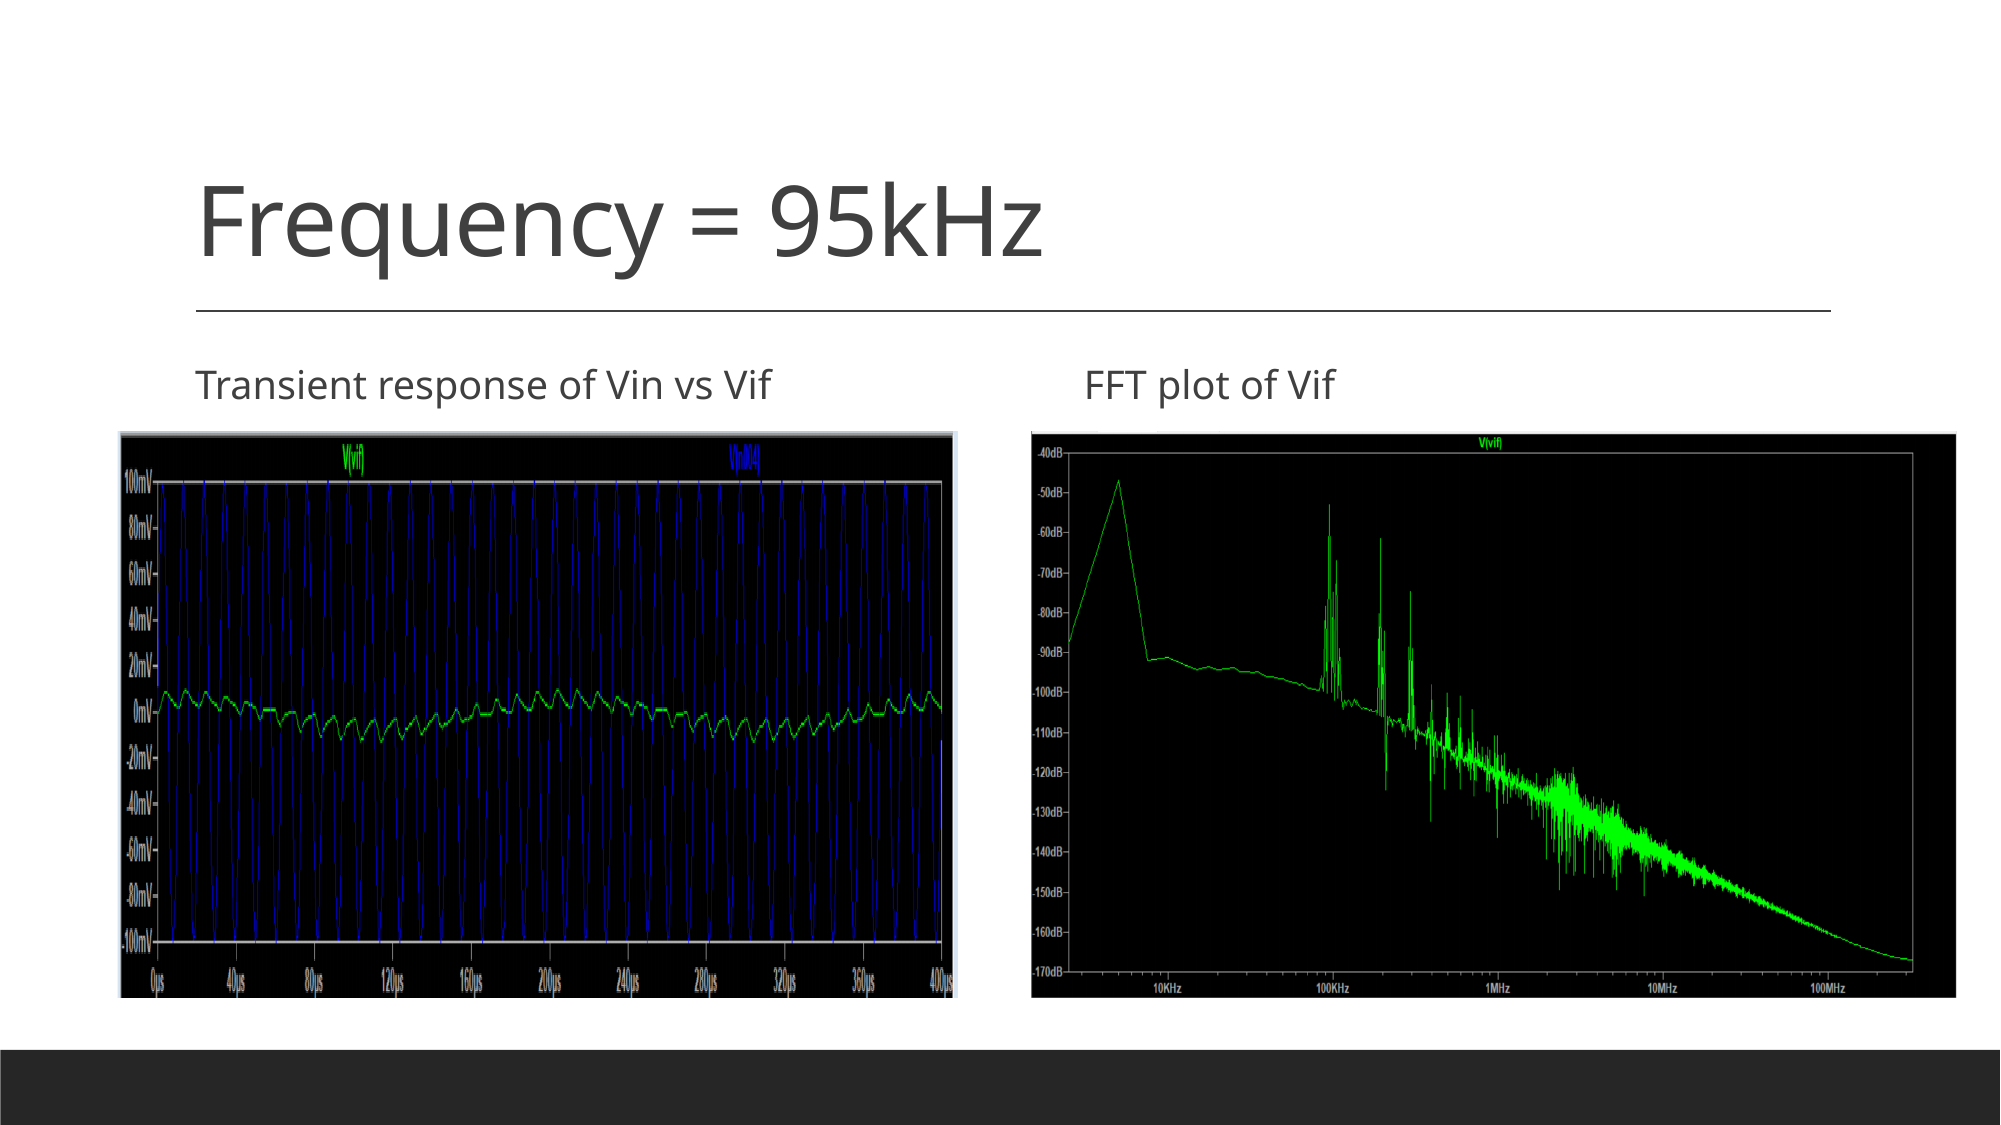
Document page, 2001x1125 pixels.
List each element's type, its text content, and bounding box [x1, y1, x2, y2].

picture [116, 431, 959, 999]
picture [1031, 431, 1957, 999]
list Transient response of Vin vs Vif [180, 347, 942, 428]
title Frequency = 95kHz [180, 47, 1830, 285]
list FFT plot of Vif [1068, 347, 1830, 428]
